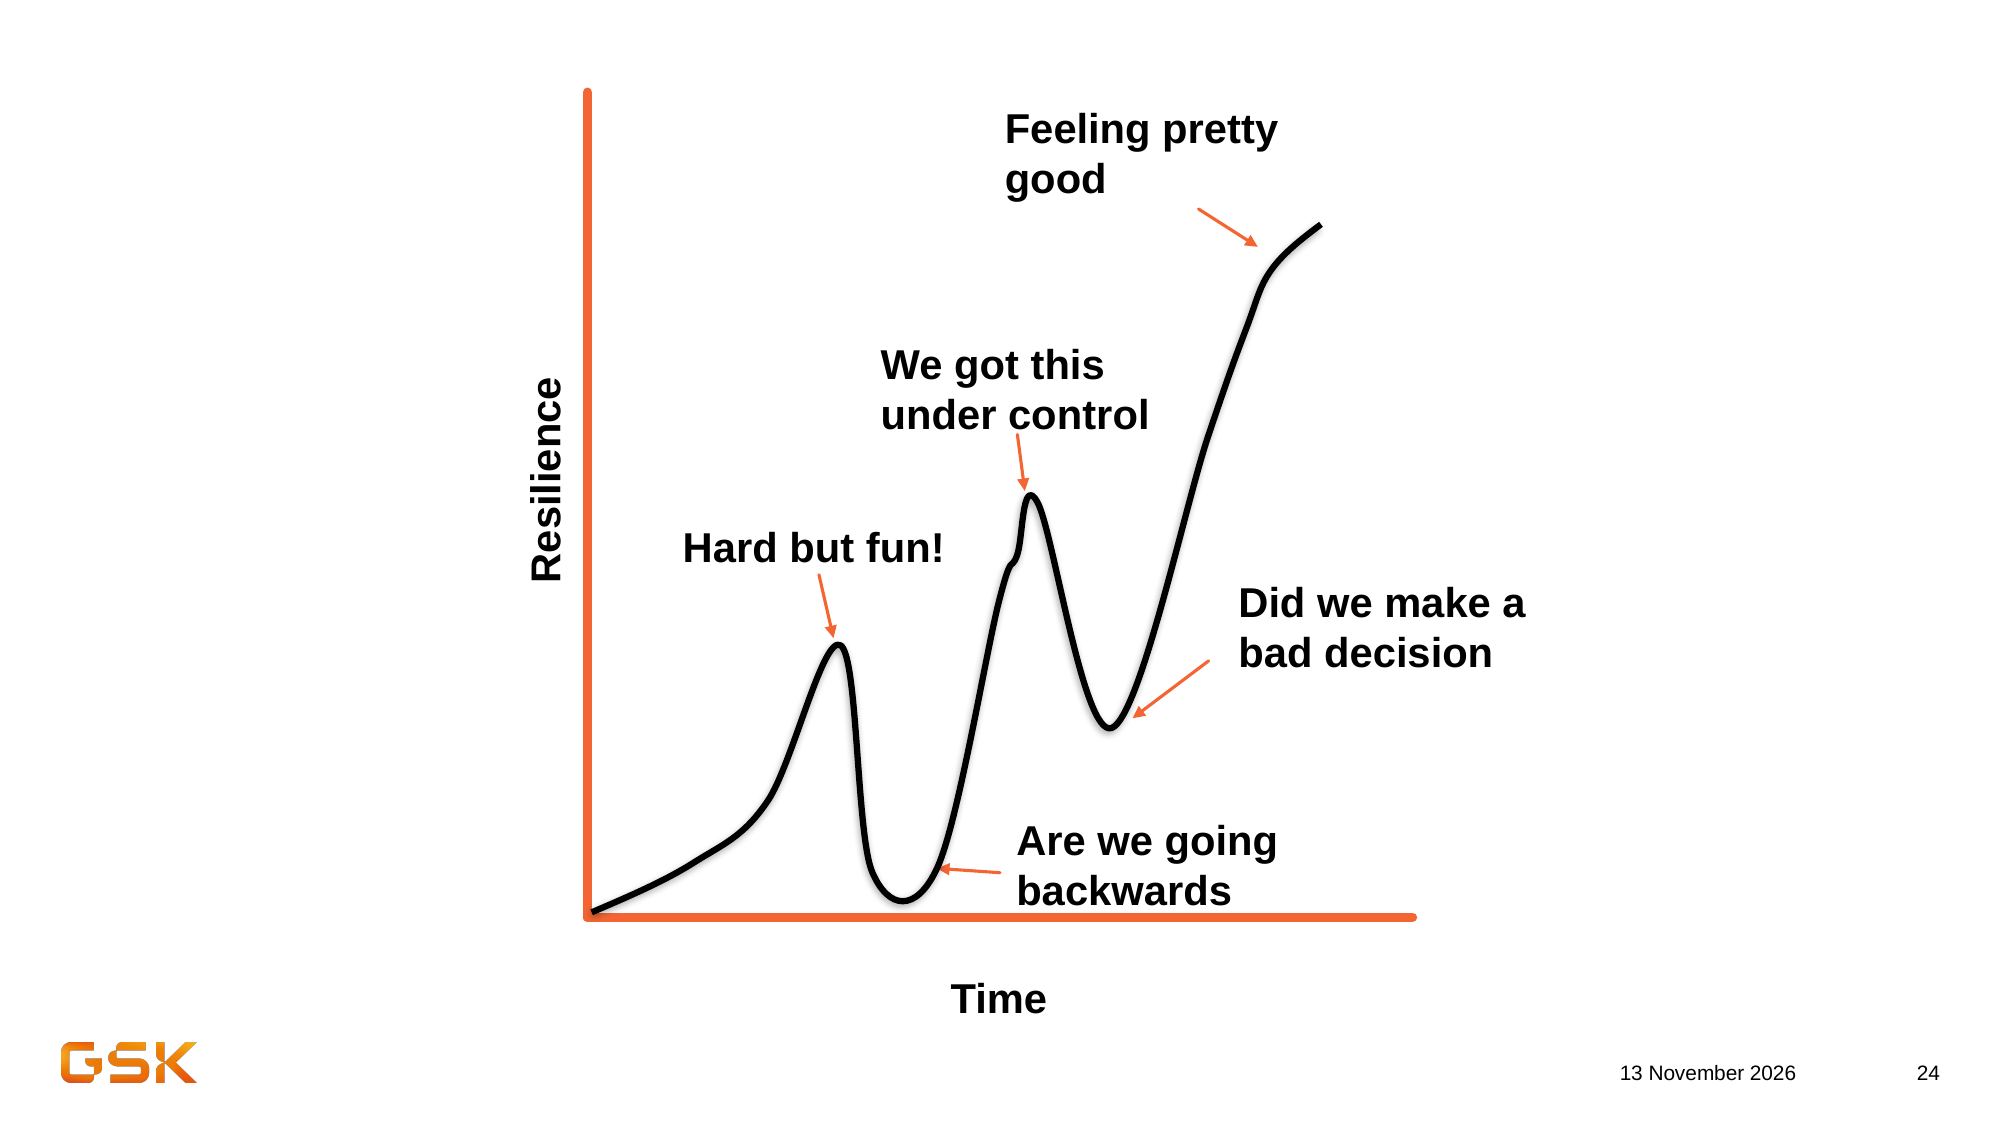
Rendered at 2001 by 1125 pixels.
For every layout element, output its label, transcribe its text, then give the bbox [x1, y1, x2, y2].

picture [61, 1042, 197, 1083]
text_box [1132, 660, 1209, 719]
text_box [818, 574, 834, 639]
text_box [591, 223, 1322, 914]
text_box We got this under control [851, 308, 1199, 407]
text_box Hard but fun! [653, 490, 1001, 590]
text_box Did we make a bad decision [1208, 546, 1557, 645]
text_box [936, 868, 1001, 873]
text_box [1017, 434, 1025, 492]
text_box Time [921, 942, 1148, 1041]
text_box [1198, 208, 1259, 247]
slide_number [1340, 1040, 1797, 1085]
text_box Resilience [489, 332, 583, 613]
slide_number 24 [1851, 1040, 1940, 1085]
text_box Are we going backwards [986, 784, 1335, 883]
text_box Feeling pretty good [975, 71, 1323, 171]
